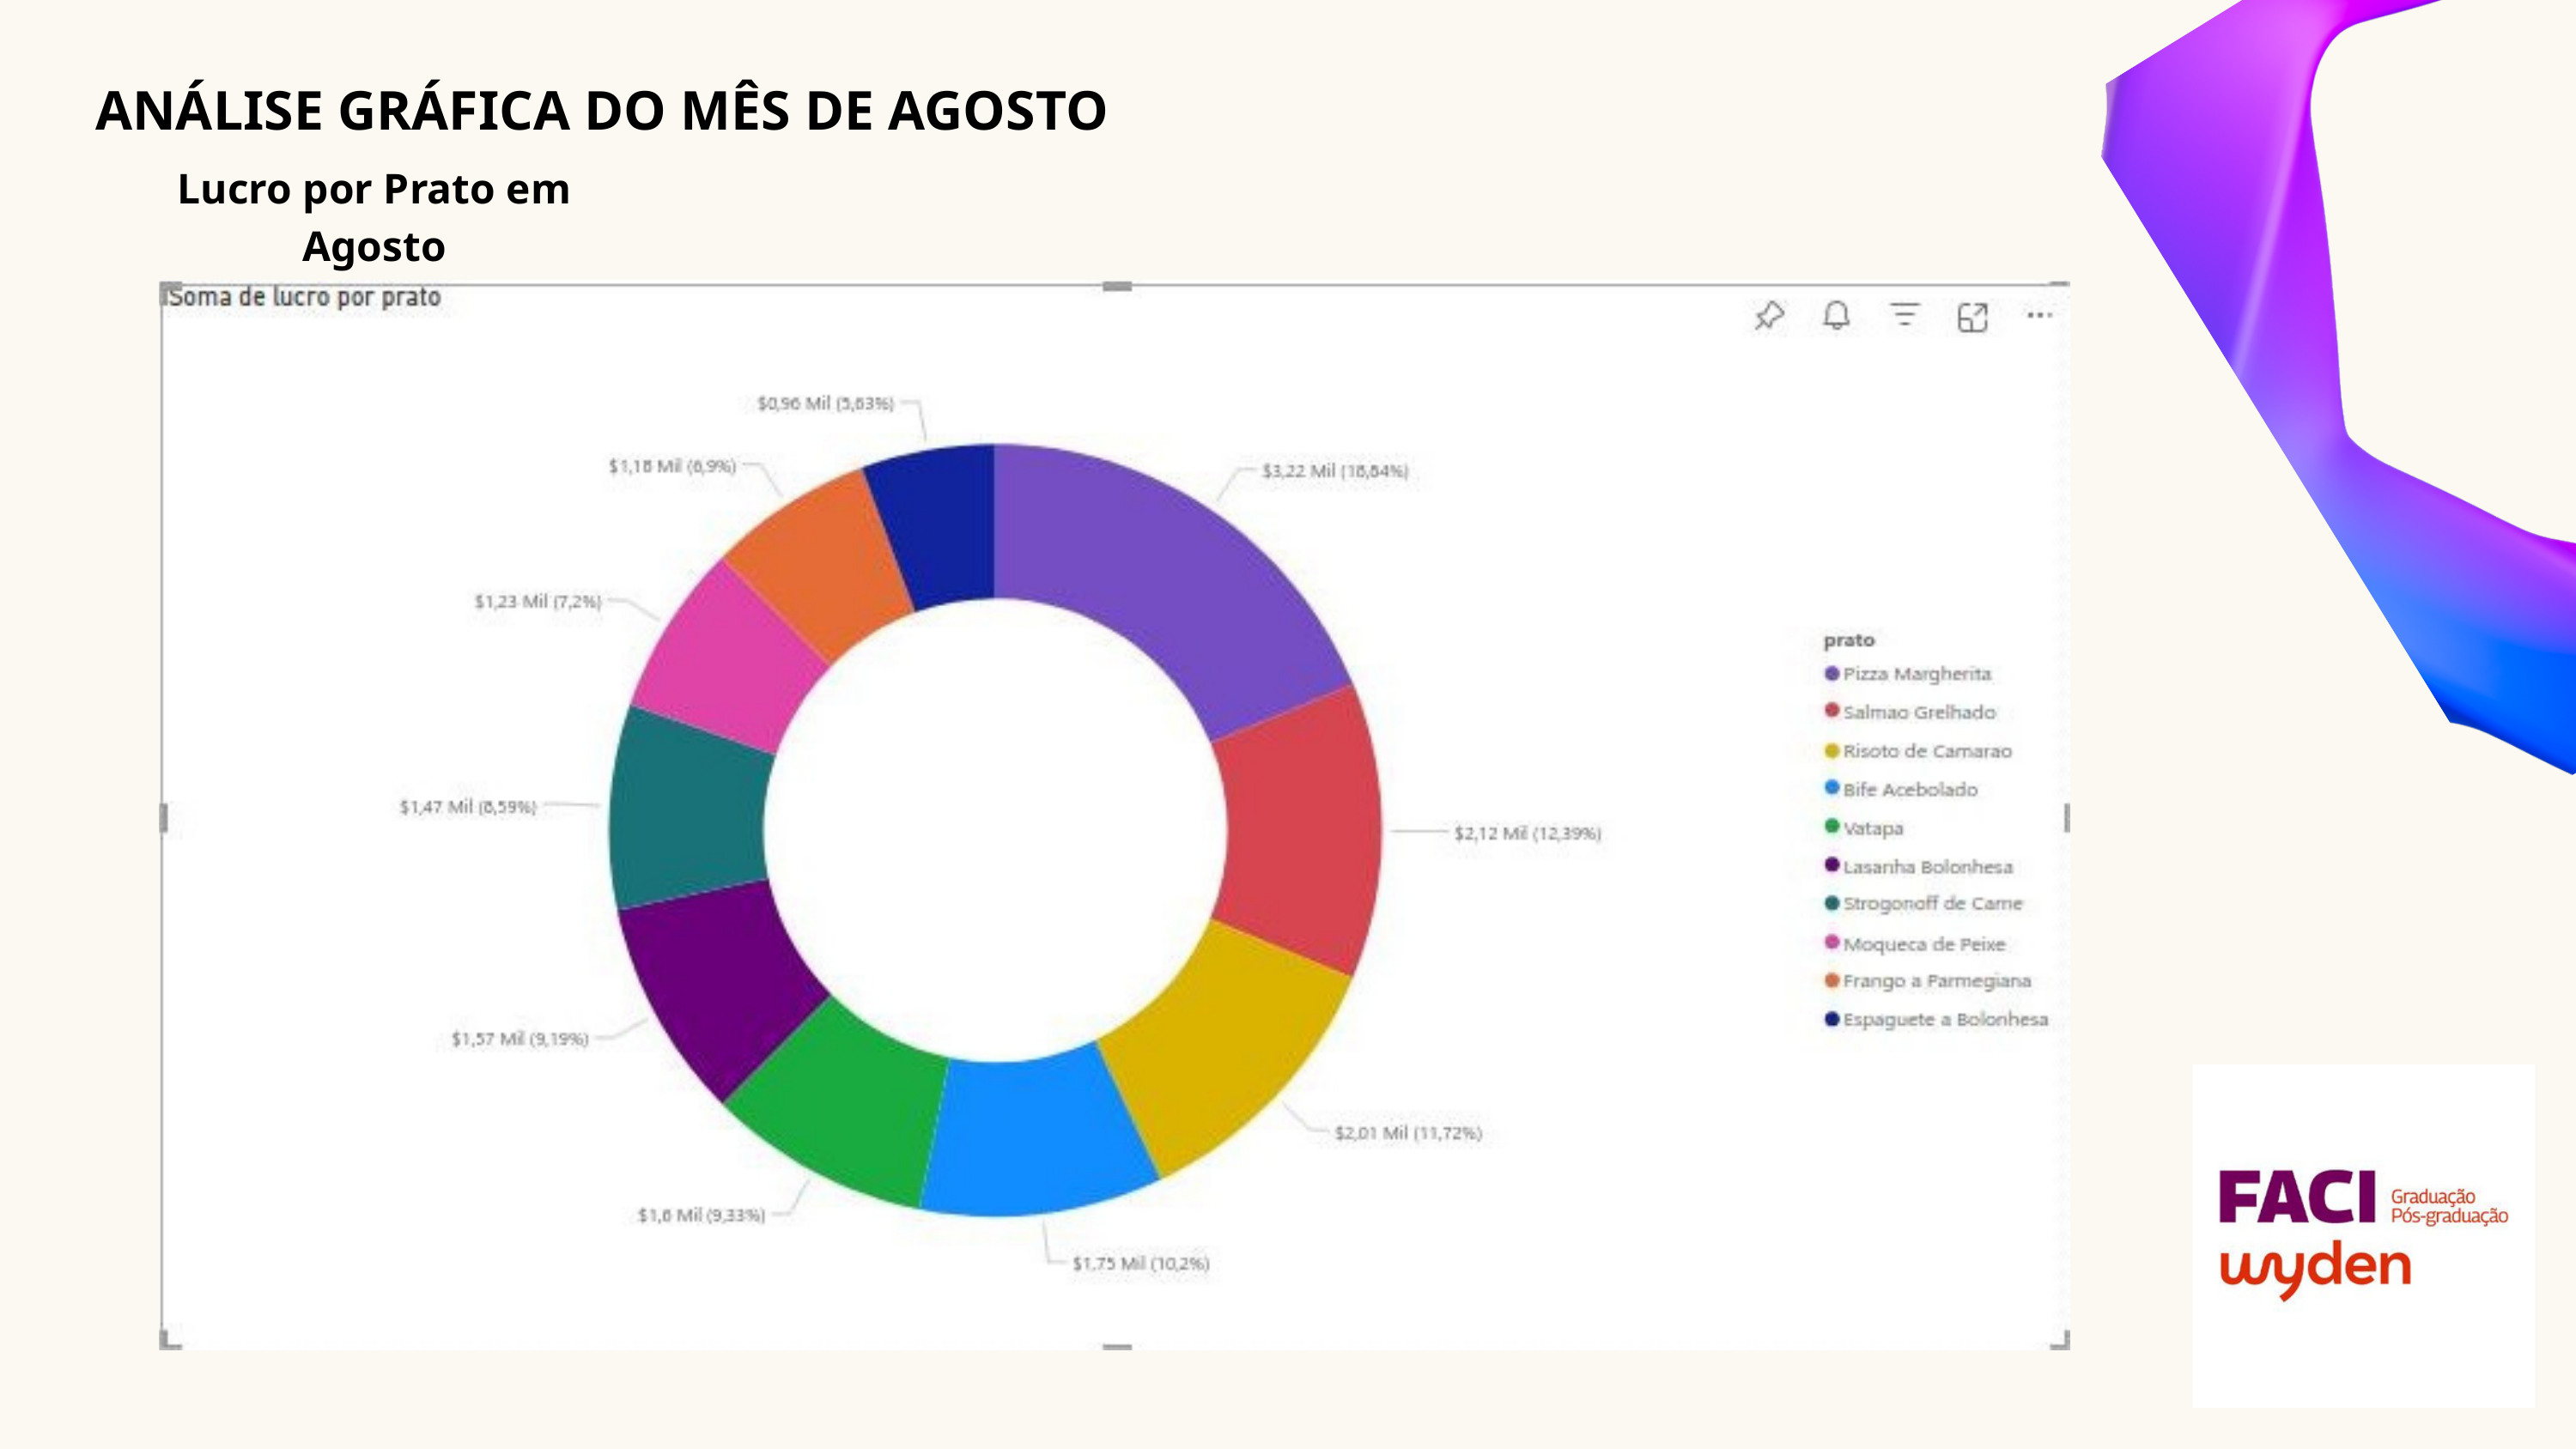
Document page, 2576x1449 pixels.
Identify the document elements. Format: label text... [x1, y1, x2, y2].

text_box [2192, 1064, 2536, 1408]
text_box Lucro por Prato em Agosto [100, 155, 648, 270]
text_box [159, 280, 2070, 1350]
text_box [2069, 0, 2576, 815]
text_box ANÁLISE GRÁFICA DO MÊS DE AGOSTO [0, 81, 1727, 141]
